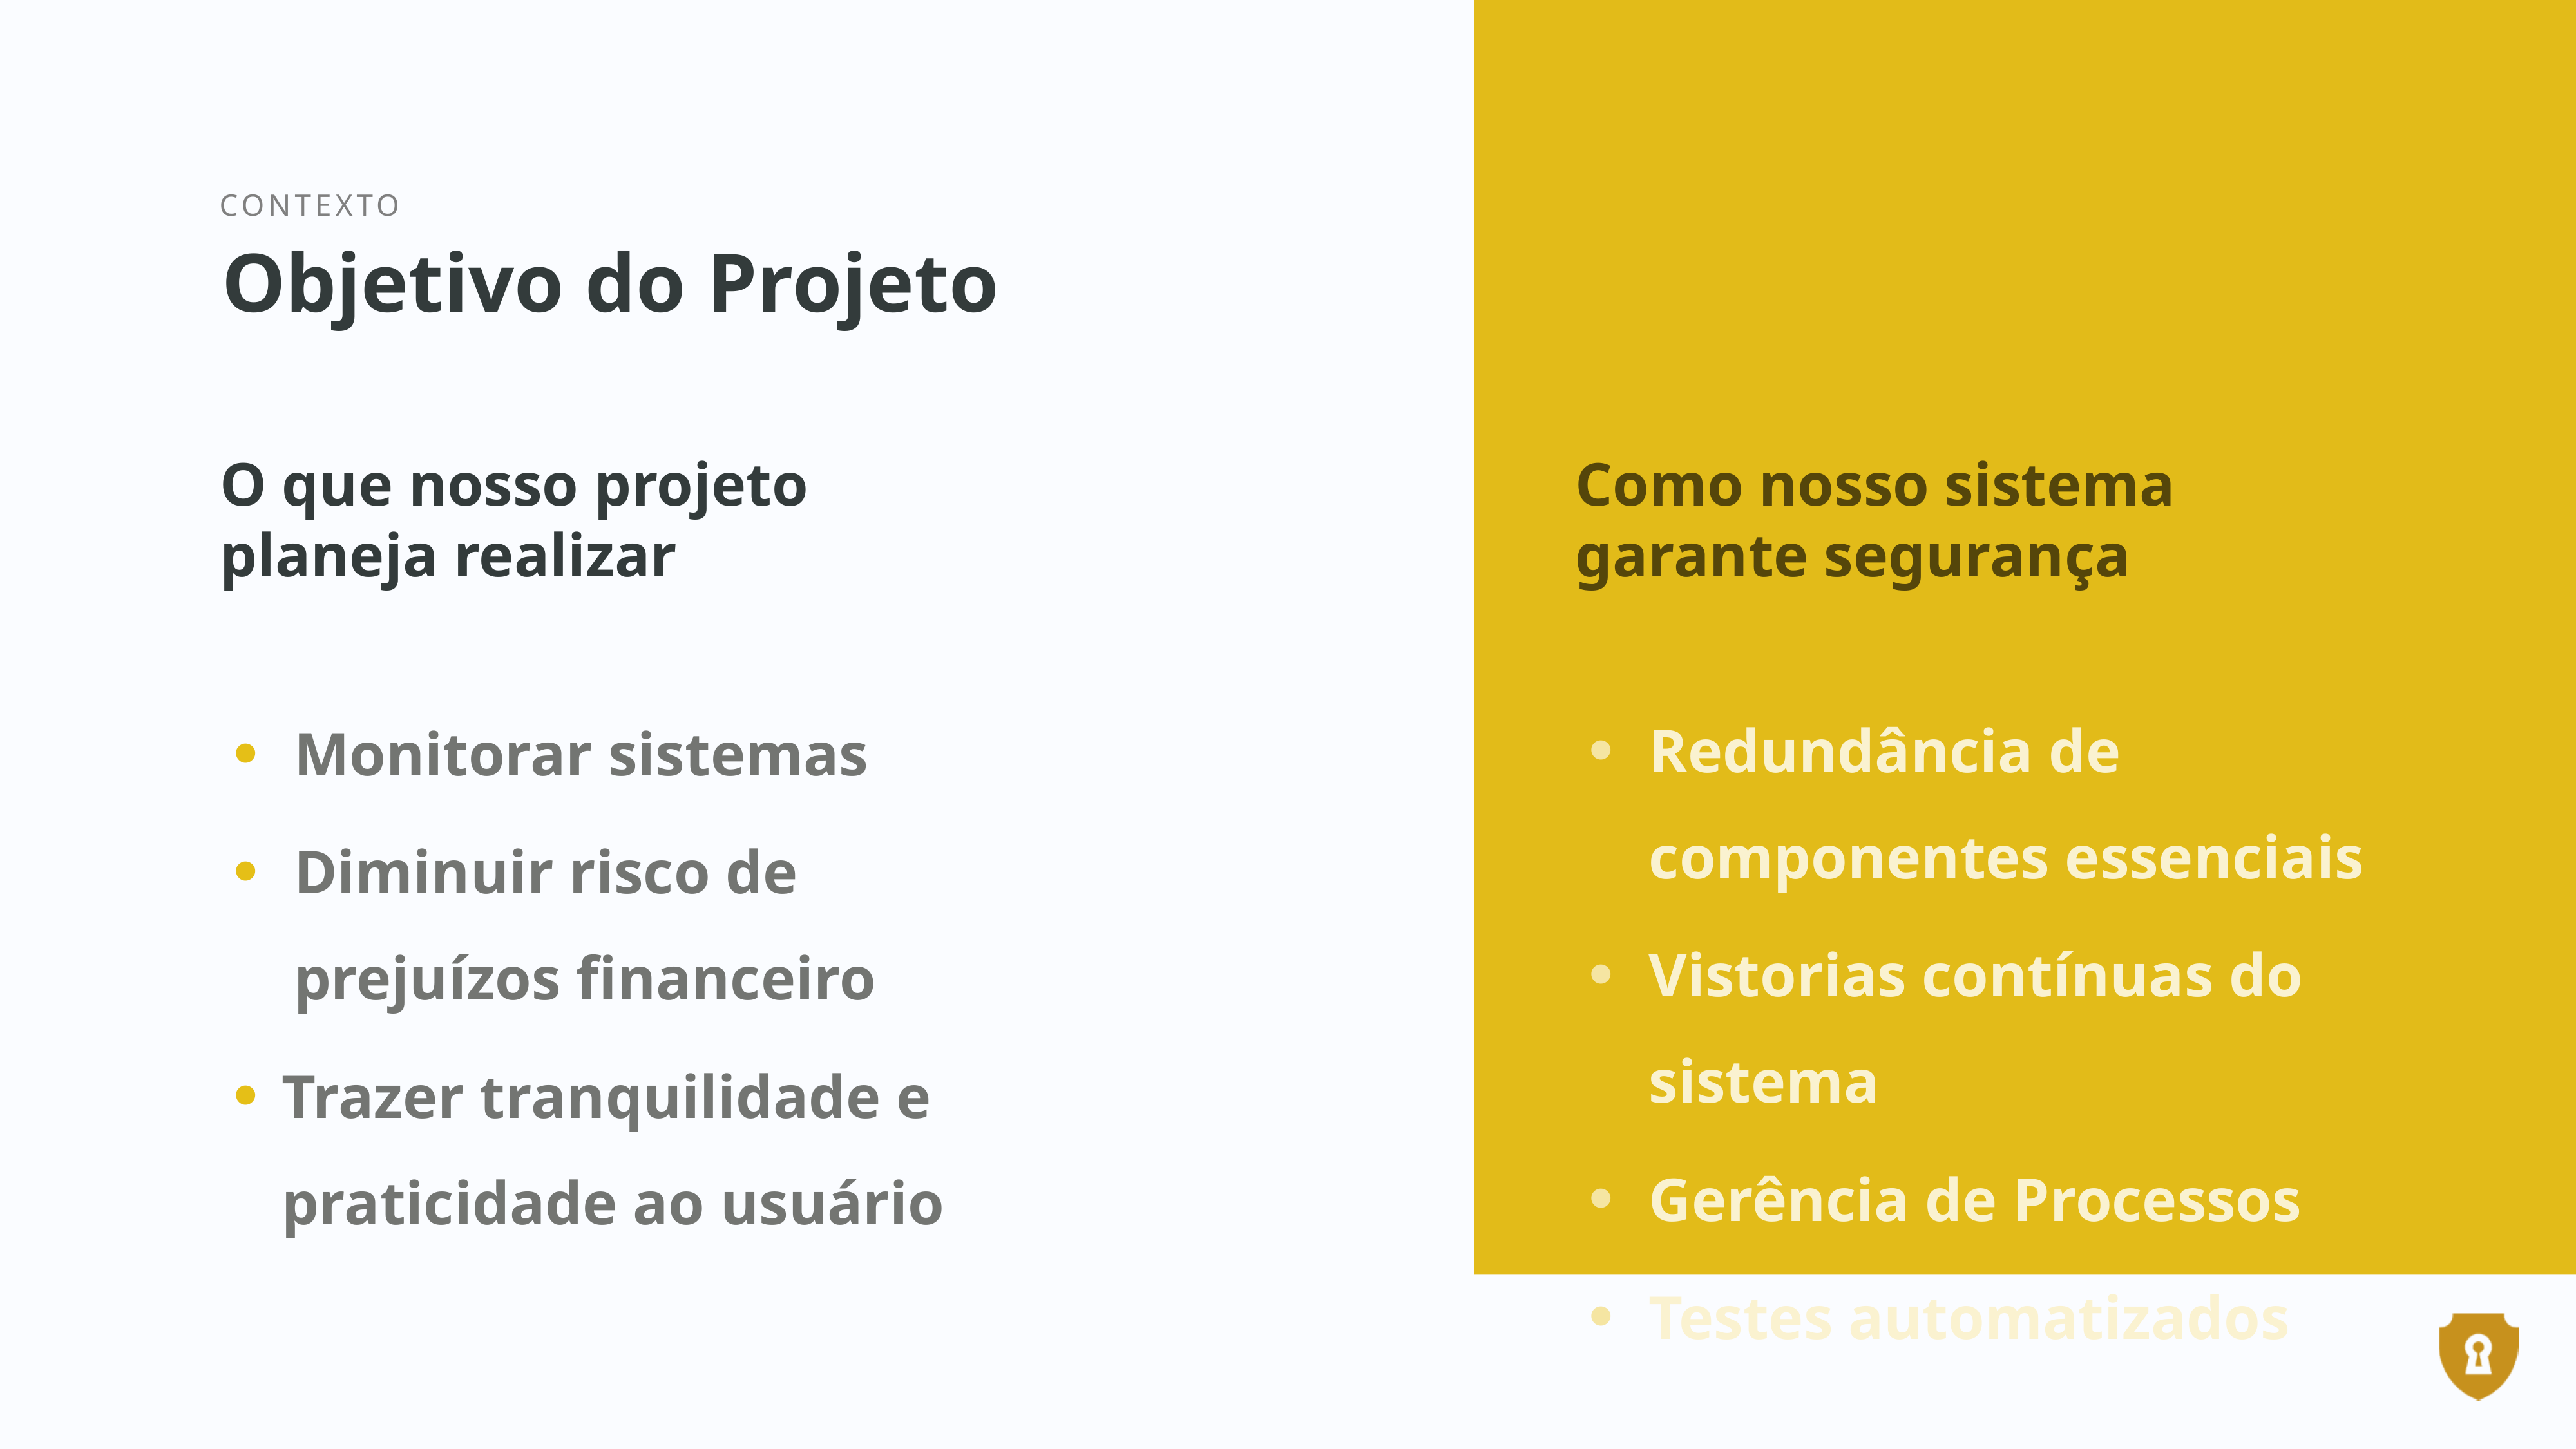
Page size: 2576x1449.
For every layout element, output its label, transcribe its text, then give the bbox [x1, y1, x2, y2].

text_box CONTEXTO [209, 181, 421, 227]
text_box [1473, 0, 2576, 1276]
text_box O que nosso projeto planeja realizar [210, 442, 1113, 594]
picture [2439, 1313, 2519, 1401]
text_box Monitorar sistemas Diminuir risco de prejuízos financeiro Trazer tranquilidade e praticidade ao usuário [210, 670, 1075, 1366]
text_box Objetivo do Projeto [212, 226, 1113, 333]
text_box Como nosso sistema garante segurança [1565, 442, 2468, 594]
text_box Redundância de componentes essenciais Vistorias contínuas do sistema Gerência de Processos Testes automatizados [1565, 667, 2551, 1449]
